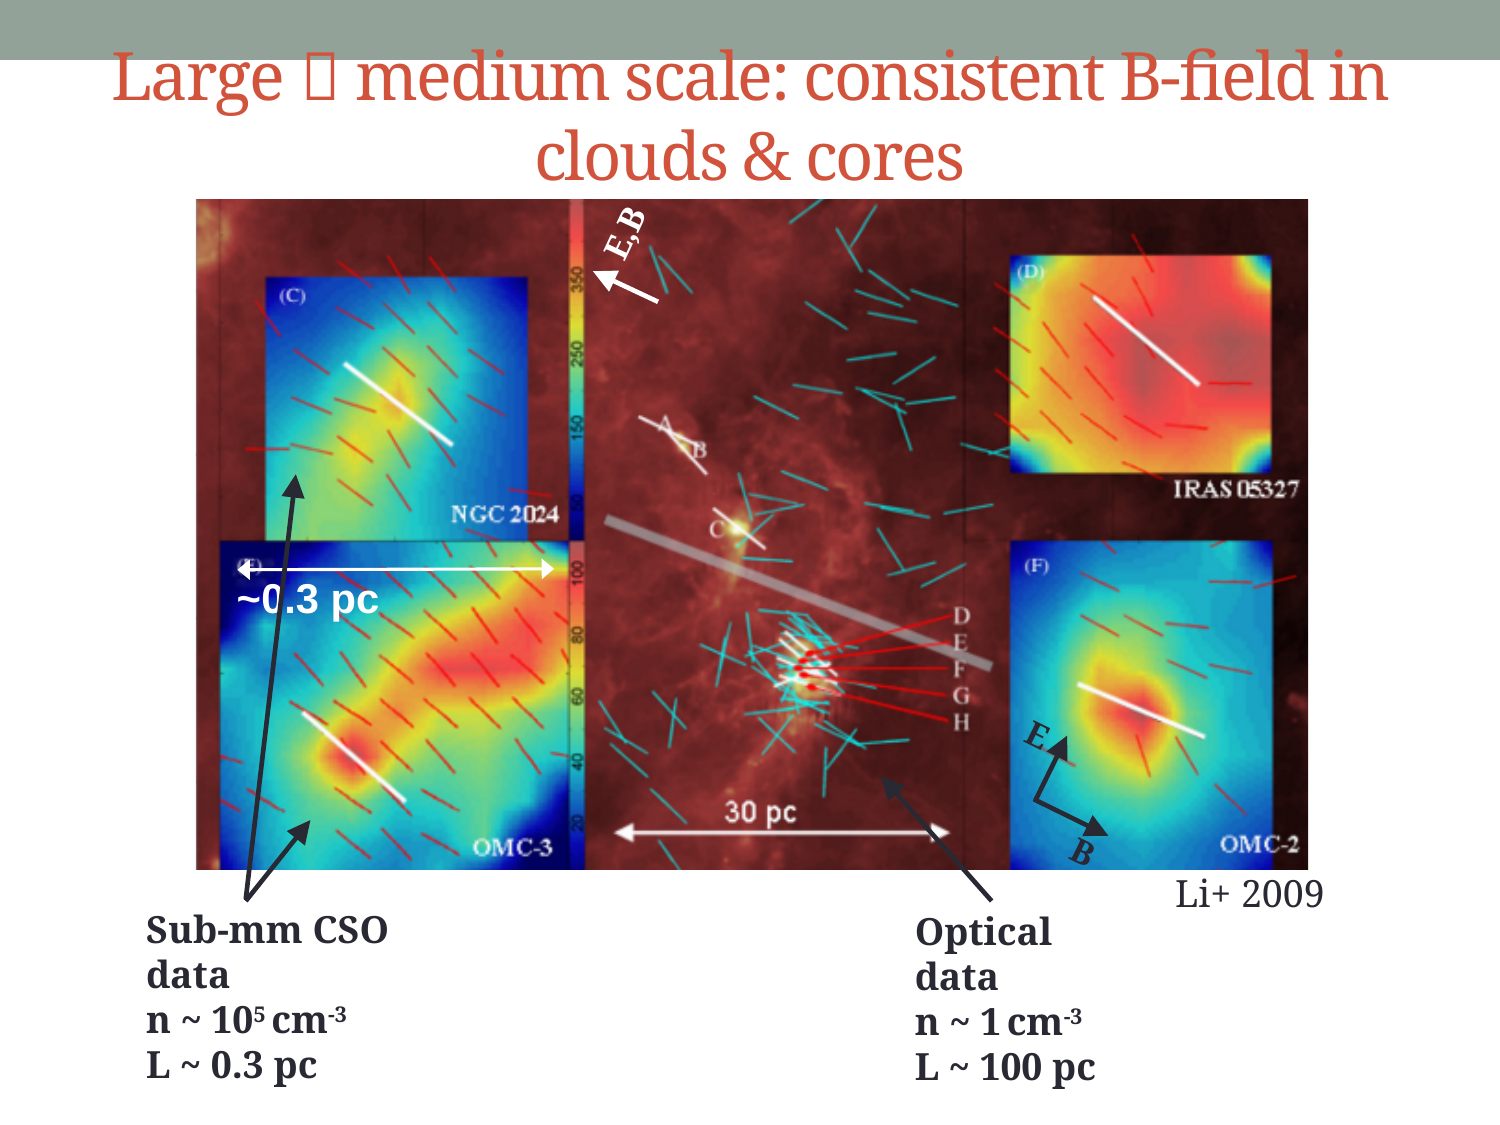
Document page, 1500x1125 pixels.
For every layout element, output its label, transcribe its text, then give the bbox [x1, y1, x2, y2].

title Large  medium scale: consistent B-field in clouds & cores [0, 32, 1500, 196]
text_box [590, 195, 688, 284]
text_box Li+ 2009 [1160, 862, 1352, 923]
text_box Sub-mm CSO data n ~ 105 cm-3 L ~ 0.3 pc [131, 898, 477, 1094]
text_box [988, 720, 1126, 862]
text_box Optical data n ~ 1 cm-3 L ~ 100 pc [899, 901, 1136, 1096]
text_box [880, 776, 992, 902]
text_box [303, 819, 311, 902]
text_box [245, 474, 297, 900]
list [195, 198, 1309, 870]
